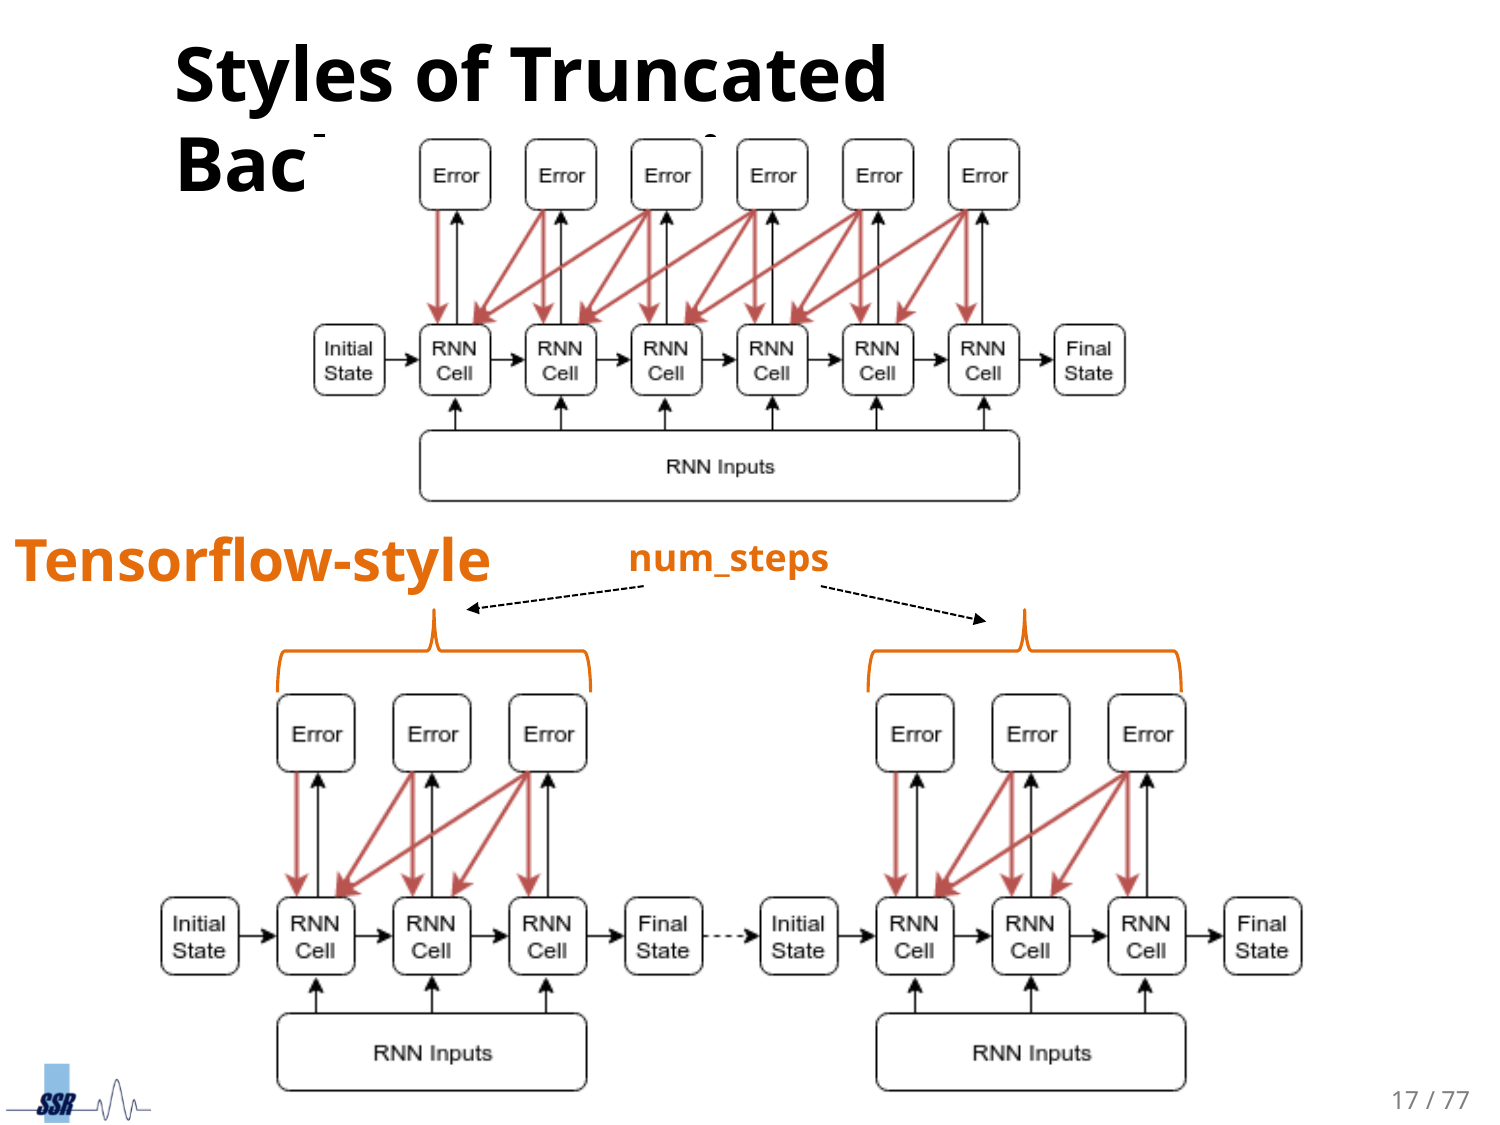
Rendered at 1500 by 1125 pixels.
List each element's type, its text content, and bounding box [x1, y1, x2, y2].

picture [312, 136, 1129, 504]
picture [1, 1062, 151, 1125]
text_box [276, 608, 592, 690]
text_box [466, 585, 644, 610]
text_box num_steps [613, 527, 845, 587]
text_box Styles of Truncated Backpropagation [159, 19, 1365, 214]
picture [159, 692, 1305, 1095]
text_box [820, 585, 987, 622]
text_box [867, 608, 1182, 690]
text_box Tensorflow-style [0, 515, 544, 600]
